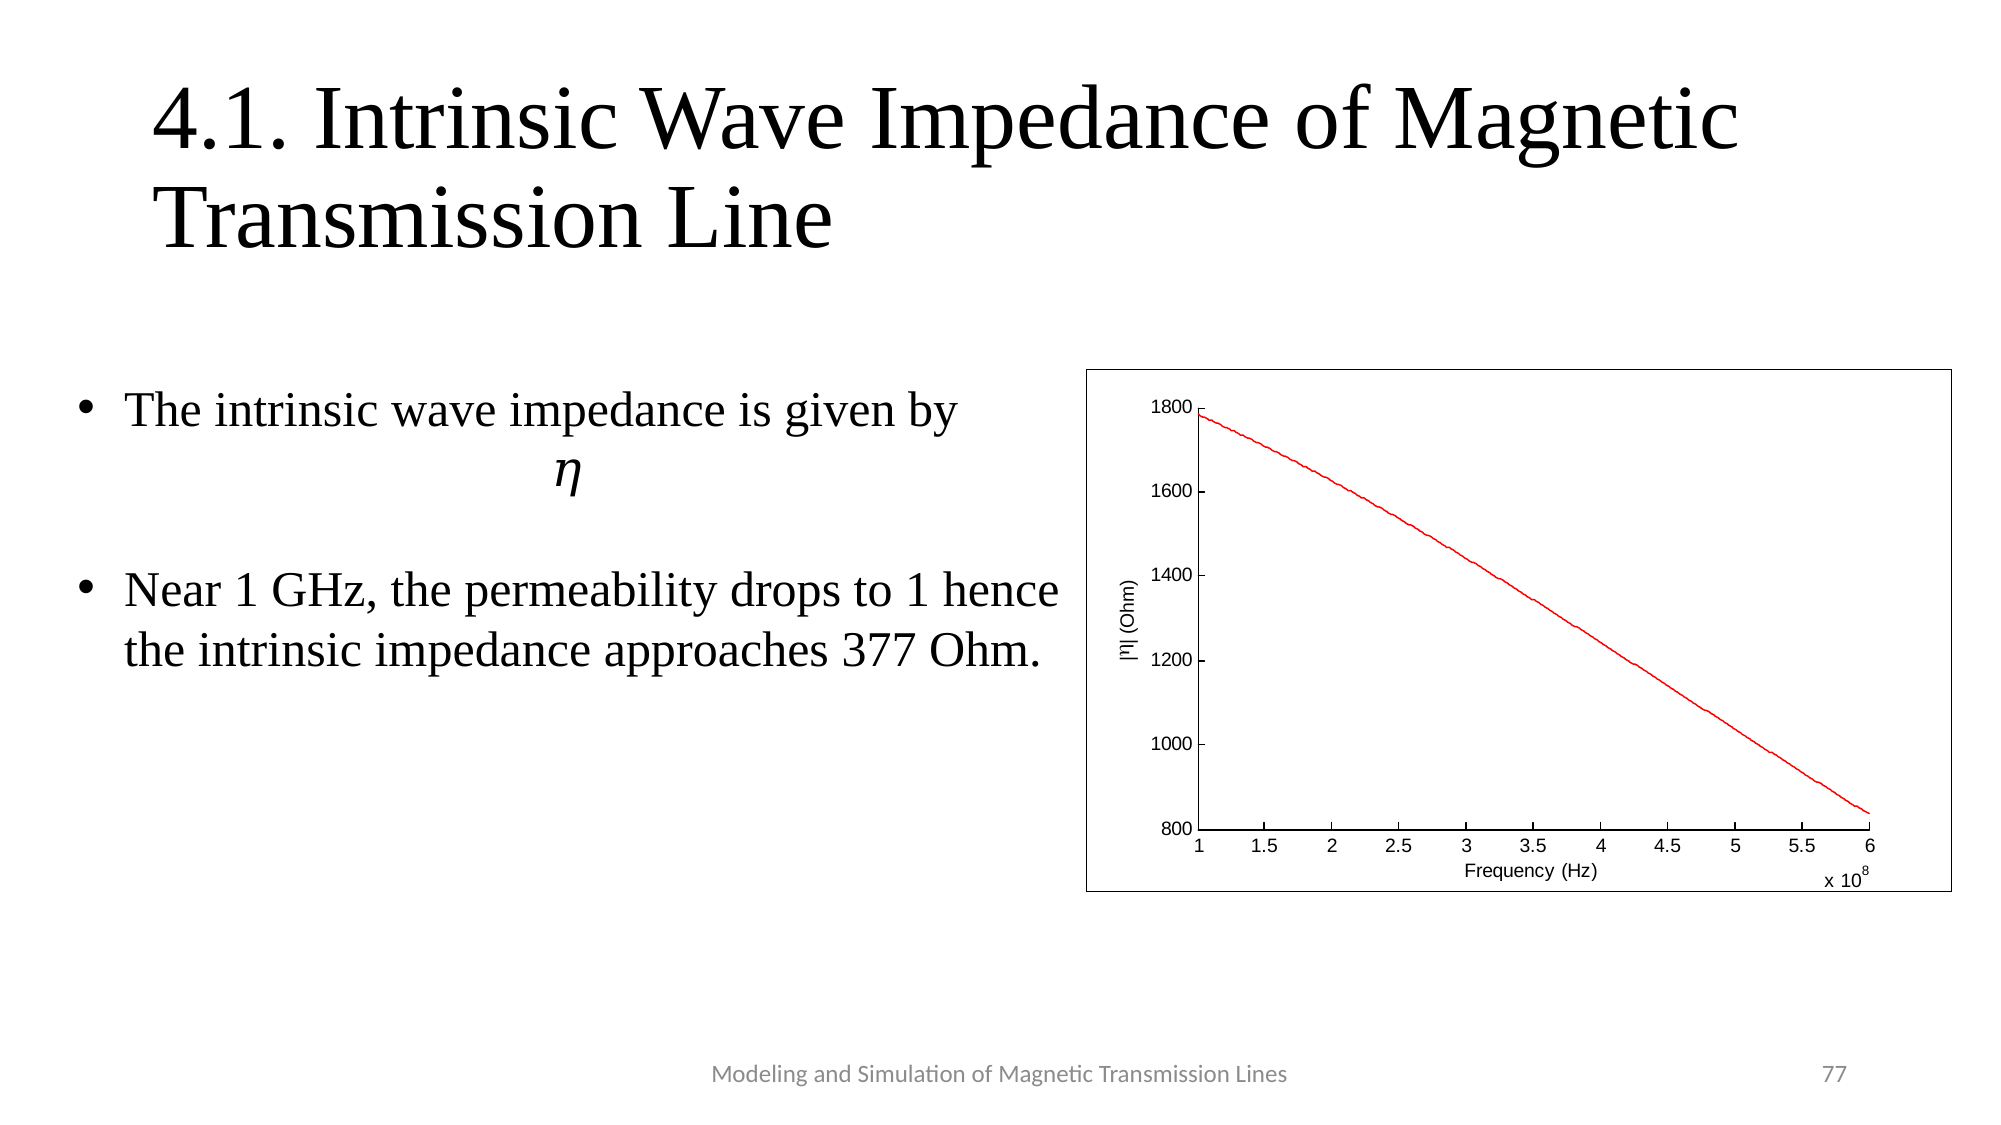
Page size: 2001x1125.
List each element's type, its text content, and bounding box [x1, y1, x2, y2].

slide_number 77 [1412, 1042, 1863, 1103]
picture [1086, 369, 1952, 892]
title 4.1. Intrinsic Wave Impedance of Magnetic Transmission Line [137, 59, 1863, 278]
footer Modeling and Simulation of Magnetic Transmission Lines [662, 1042, 1338, 1103]
